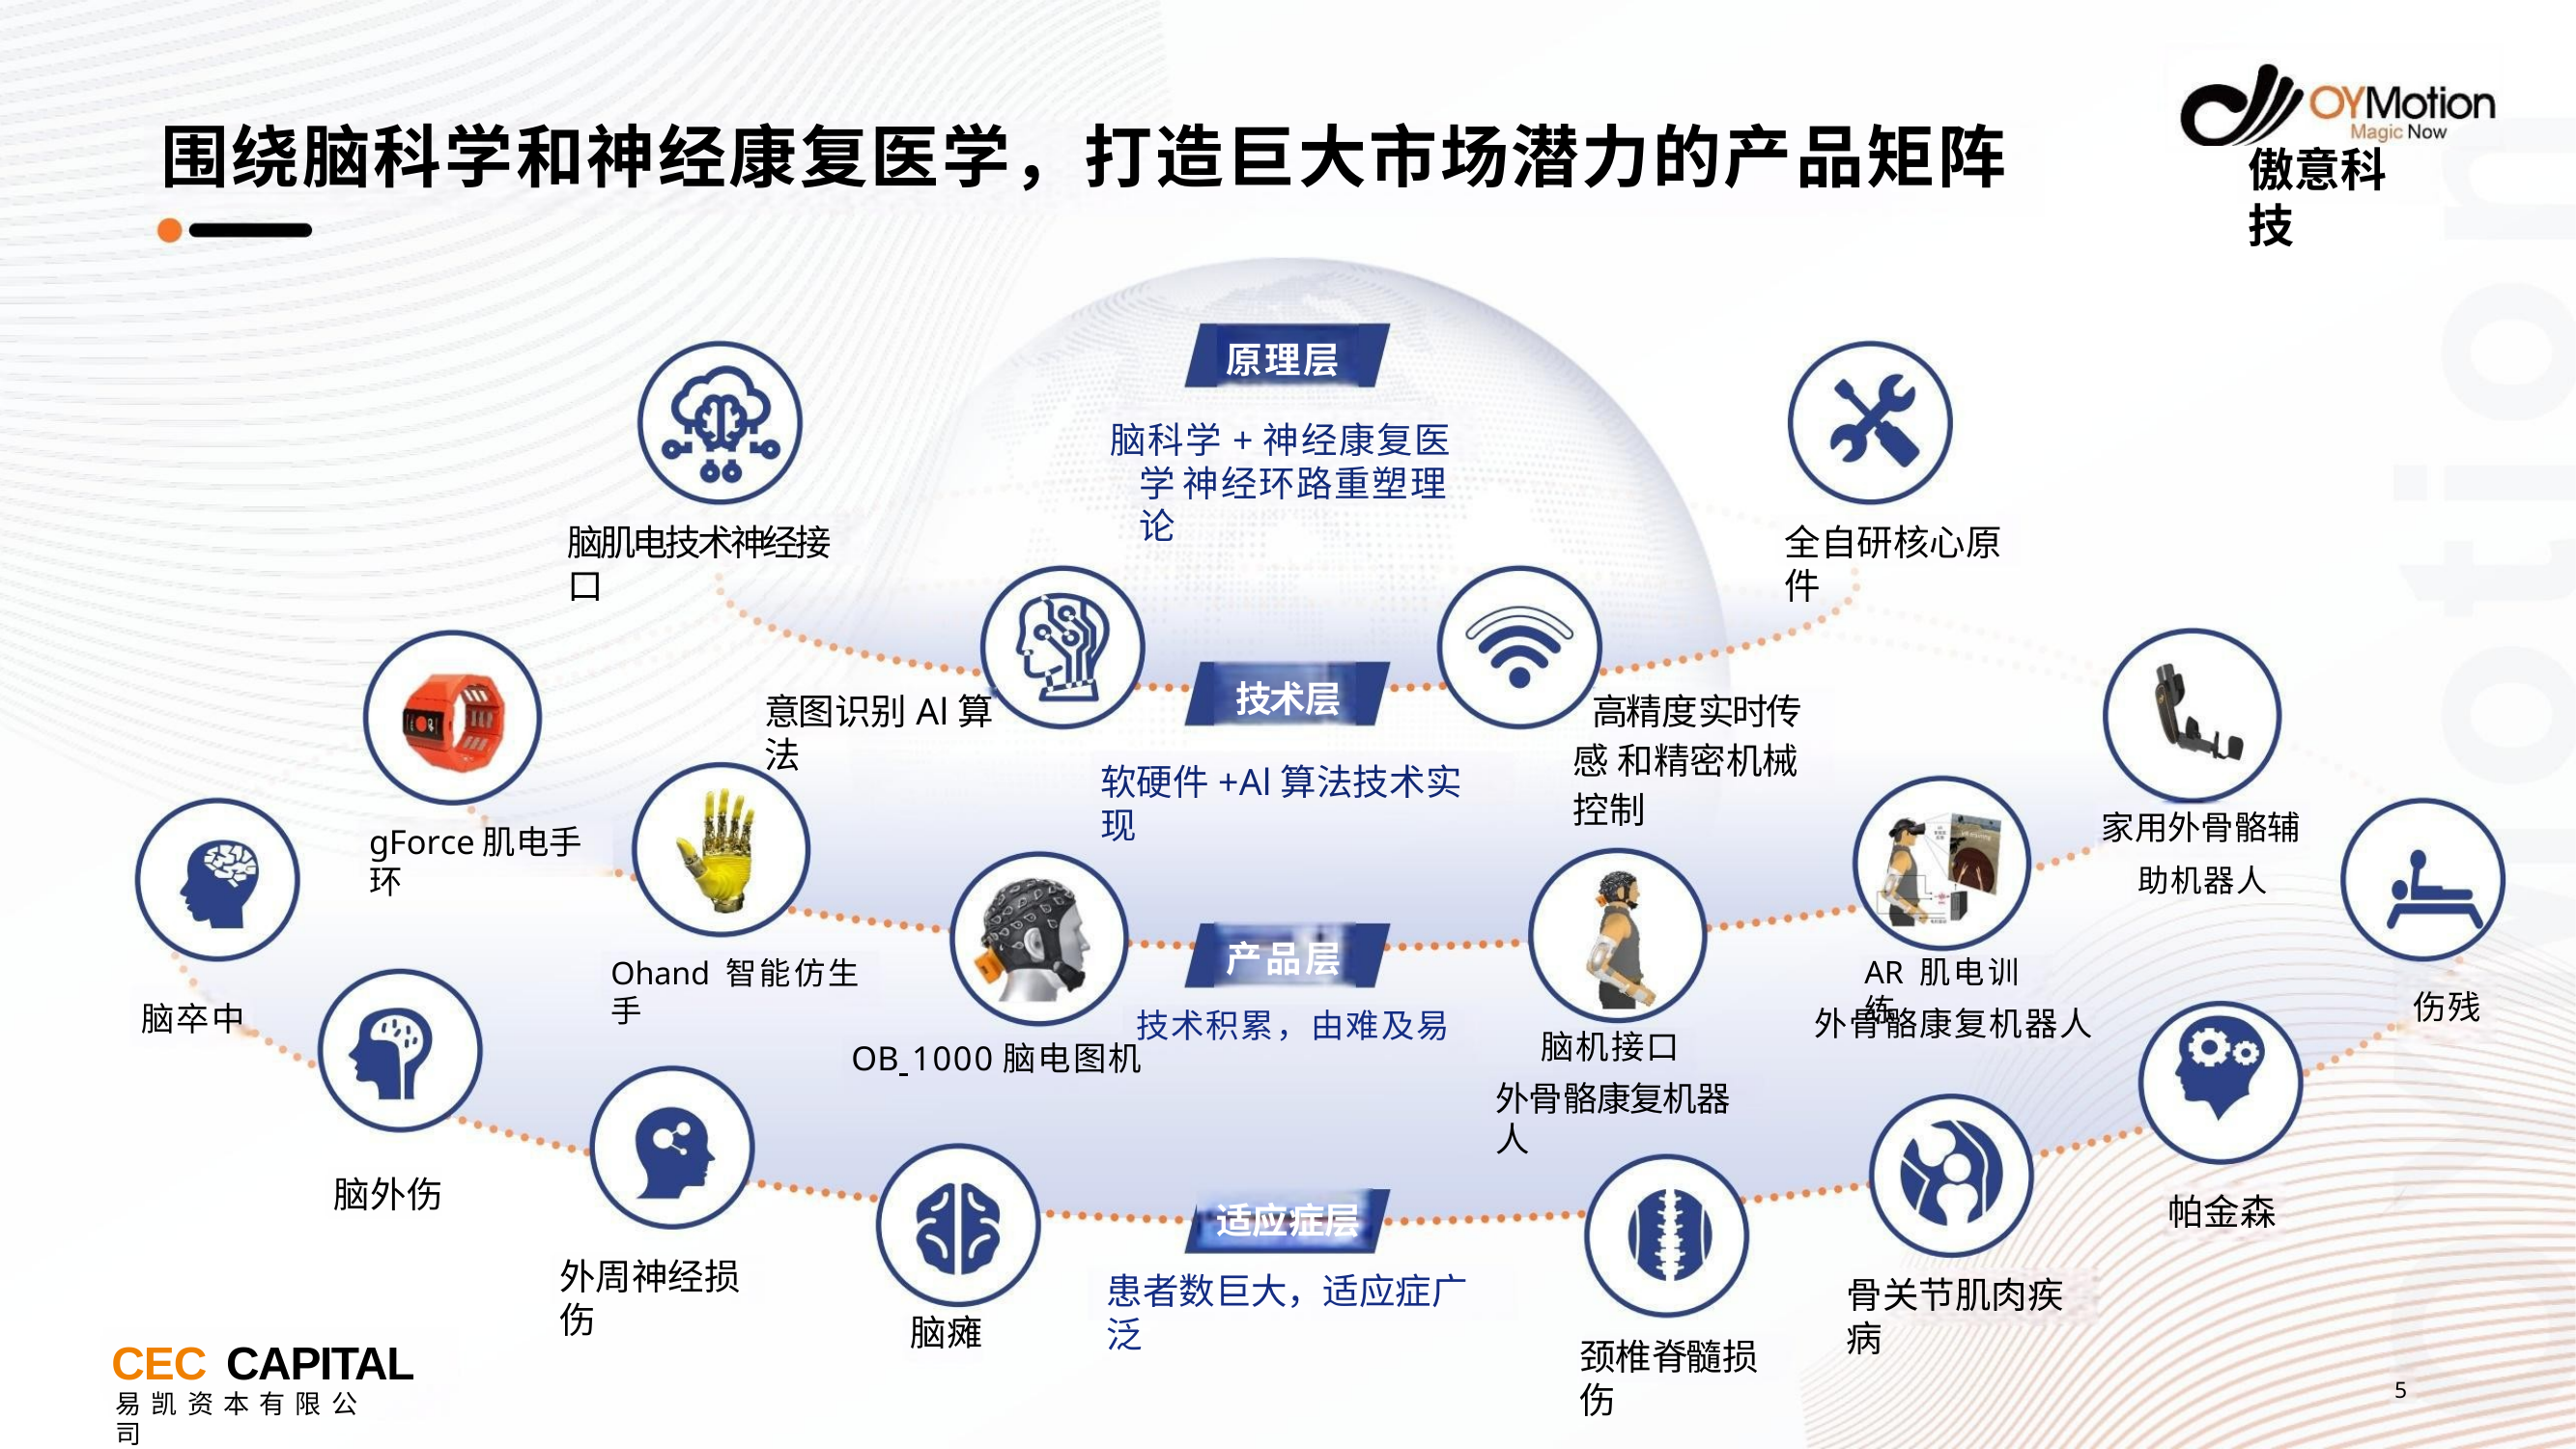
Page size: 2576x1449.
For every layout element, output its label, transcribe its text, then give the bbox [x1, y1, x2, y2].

text_box 患者数巨大，适应症广泛 [1104, 1265, 1497, 1355]
text_box gForce肌电手环 [367, 818, 605, 901]
text_box [2167, 50, 2500, 146]
text_box 全自研核心原件 [1782, 518, 2023, 608]
text_box 技术积累，由难及易 OB 1000脑电图机 [849, 1009, 1454, 1078]
text_box 颈椎脊髓损伤 [1576, 1331, 1791, 1421]
text_box 适应症层 [1214, 1195, 1365, 1241]
text_box Ohand 智能仿生手 [609, 952, 868, 1029]
text_box 外骨骼康复机器人 [1812, 1001, 2096, 1043]
text_box 家用外骨骼辅 助机器人 [2099, 789, 2303, 898]
text_box 外周神经损伤 [557, 1252, 774, 1342]
text_box 5 [2392, 1373, 2408, 1403]
text_box 软硬件+Al算法技术实现 [1098, 756, 1485, 846]
text_box 意图识别Al算法 [762, 687, 1005, 777]
title 围绕脑科学和神经康复医学，打造巨大市场潜力的产品矩阵 [158, 112, 2019, 356]
text_box 脑机接口 外骨骼康复机器人 [1493, 1012, 1763, 1159]
text_box CEC CAPITAL 易 凯 资 本 有 限 公 司 [109, 1332, 453, 1449]
text_box 高精度实时传感 和精密机械控制 [1571, 681, 1835, 831]
text_box 傲意科技 [2246, 138, 2432, 252]
text_box AR 肌电训练 [1862, 951, 2045, 1001]
text_box 脑卒中 [139, 995, 248, 1038]
text_box 技术层 [1233, 673, 1343, 720]
text_box 脑瘫 [908, 1307, 984, 1353]
text_box 原理层 脑科学+神经康复医学 神经环路重塑理论 [1108, 335, 1472, 548]
text_box 脑肌电技术神经接口 [565, 518, 866, 608]
text_box 帕金森 [2166, 1187, 2279, 1234]
text_box 伤残 [2411, 984, 2484, 1027]
text_box [0, 0, 2576, 1449]
text_box 骨关节肌肉疾病 [1844, 1269, 2096, 1359]
text_box 产品层 [1224, 934, 1345, 980]
text_box 脑外伤 [331, 1169, 445, 1215]
